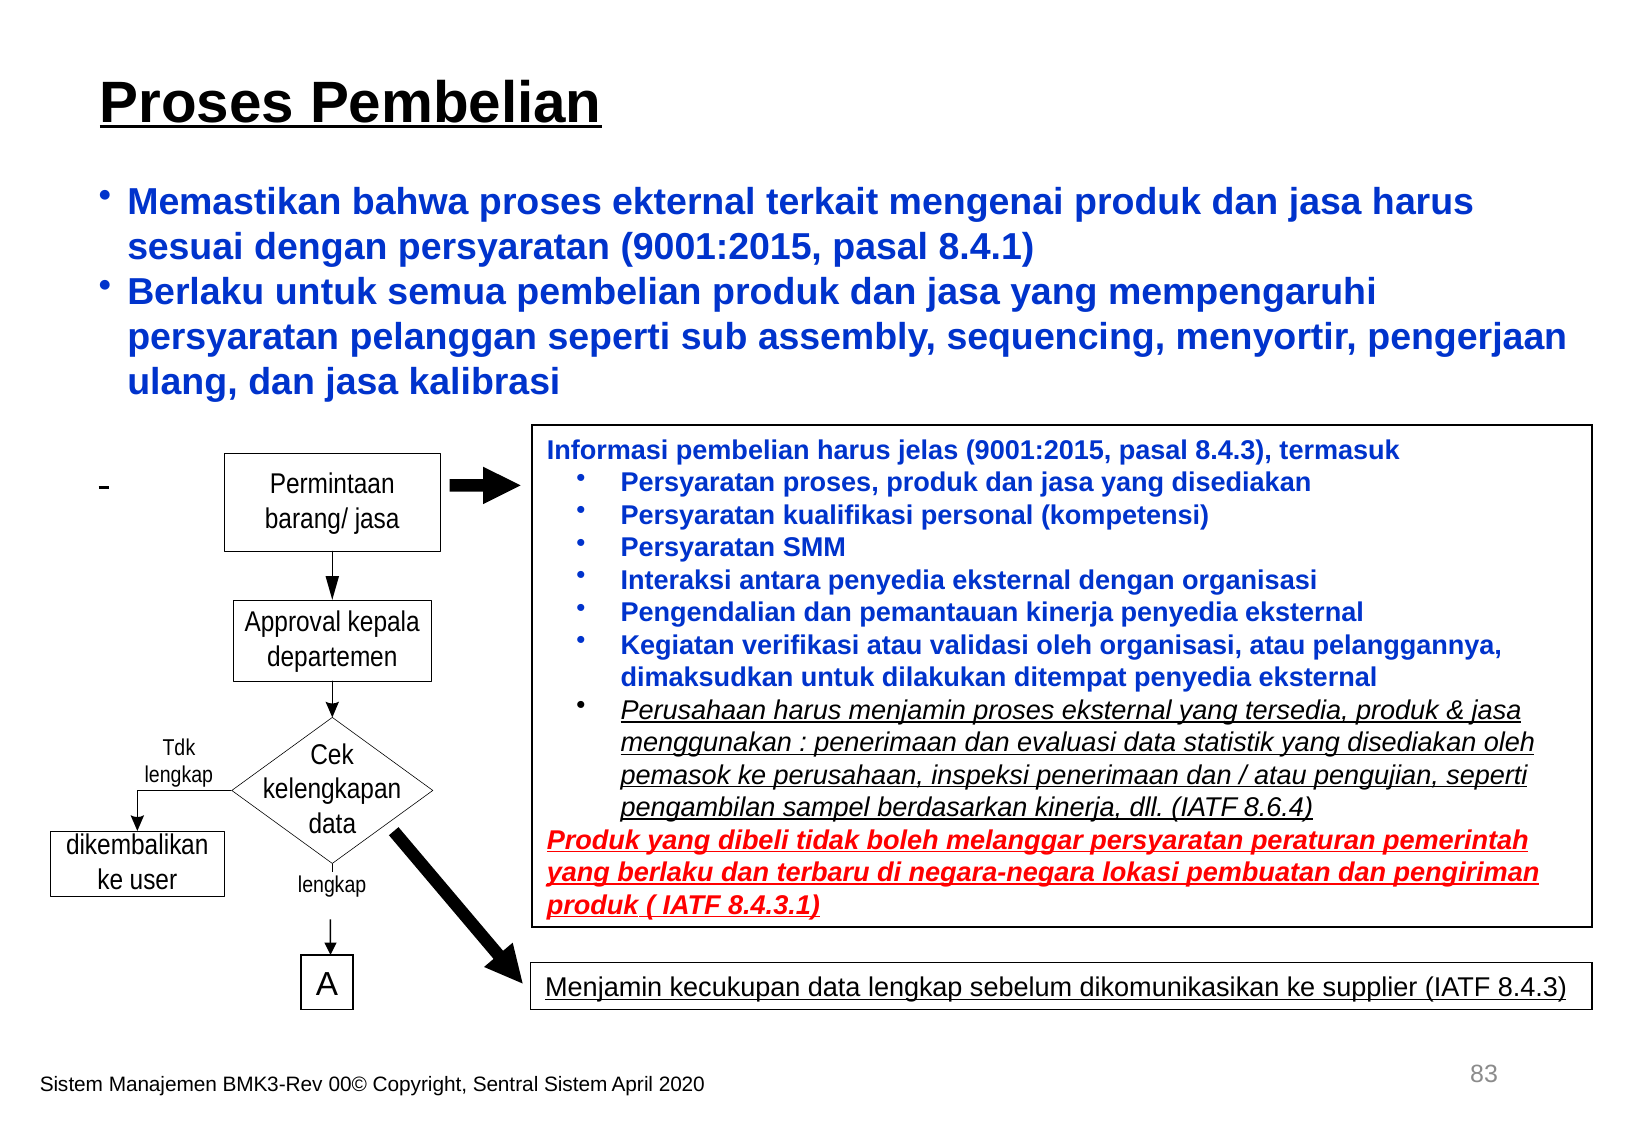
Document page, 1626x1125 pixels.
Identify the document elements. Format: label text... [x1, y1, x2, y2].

text_box A [301, 954, 353, 1010]
text_box Menjamin kecukupan data lengkap sebelum dikomunikasikan ke supplier (IATF 8.4.3) [530, 962, 1593, 1010]
text_box Memastikan bahwa proses ekternal terkait mengenai produk dan jasa harus sesuai dengan persyaratan (9001:2015, pasal 8.4.1) Berlaku untuk semua pembelian produk dan jasa yang mempengaruhi persyaratan pelanggan seperti sub assembly, sequencing, menyortir, pengerjaan ulang, dan jasa kalibrasi [83, 169, 1593, 500]
text_box [324, 919, 337, 955]
text_box Sistem Manajemen BMK3-Rev 00© Copyright, Sentral Sistem April 2020 [24, 1062, 813, 1123]
slide_number 83 [1147, 1042, 1514, 1103]
text_box Proses Pembelian [0, 32, 718, 166]
text_box Informasi pembelian harus jelas (9001:2015, pasal 8.4.3), termasuk Persyaratan proses, produk dan jasa yang disediakan Persyaratan kualifikasi personal (kompetensi) Persyaratan SMM Interaksi antara penyedia eksternal dengan organisasi Pengendalian dan pemantauan kinerja penyedia eksternal Kegiatan verifikasi atau validasi oleh organisasi, atau pelanggannya, dimaksudkan untuk dilakukan ditempat penyedia eksternal Perusahaan harus menjamin proses eksternal yang tersedia, produk & jasa menggunakan : penerimaan dan evaluasi data statistik yang disediakan oleh pemasok ke perusahaan, inspeksi penerimaan dan / atau pengujian, seperti pengambilan sampel berdasarkan kinerja, dll. (IATF 8.6.4) Produk yang dibeli tidak boleh melanggar persyaratan peraturan pemerintah yang berlaku dan terbaru di negara-negara lokasi pembuatan dan pengiriman produk ( IATF 8.4.3.1) [532, 500, 1593, 927]
picture [0, 450, 450, 899]
text_box [450, 897, 523, 984]
